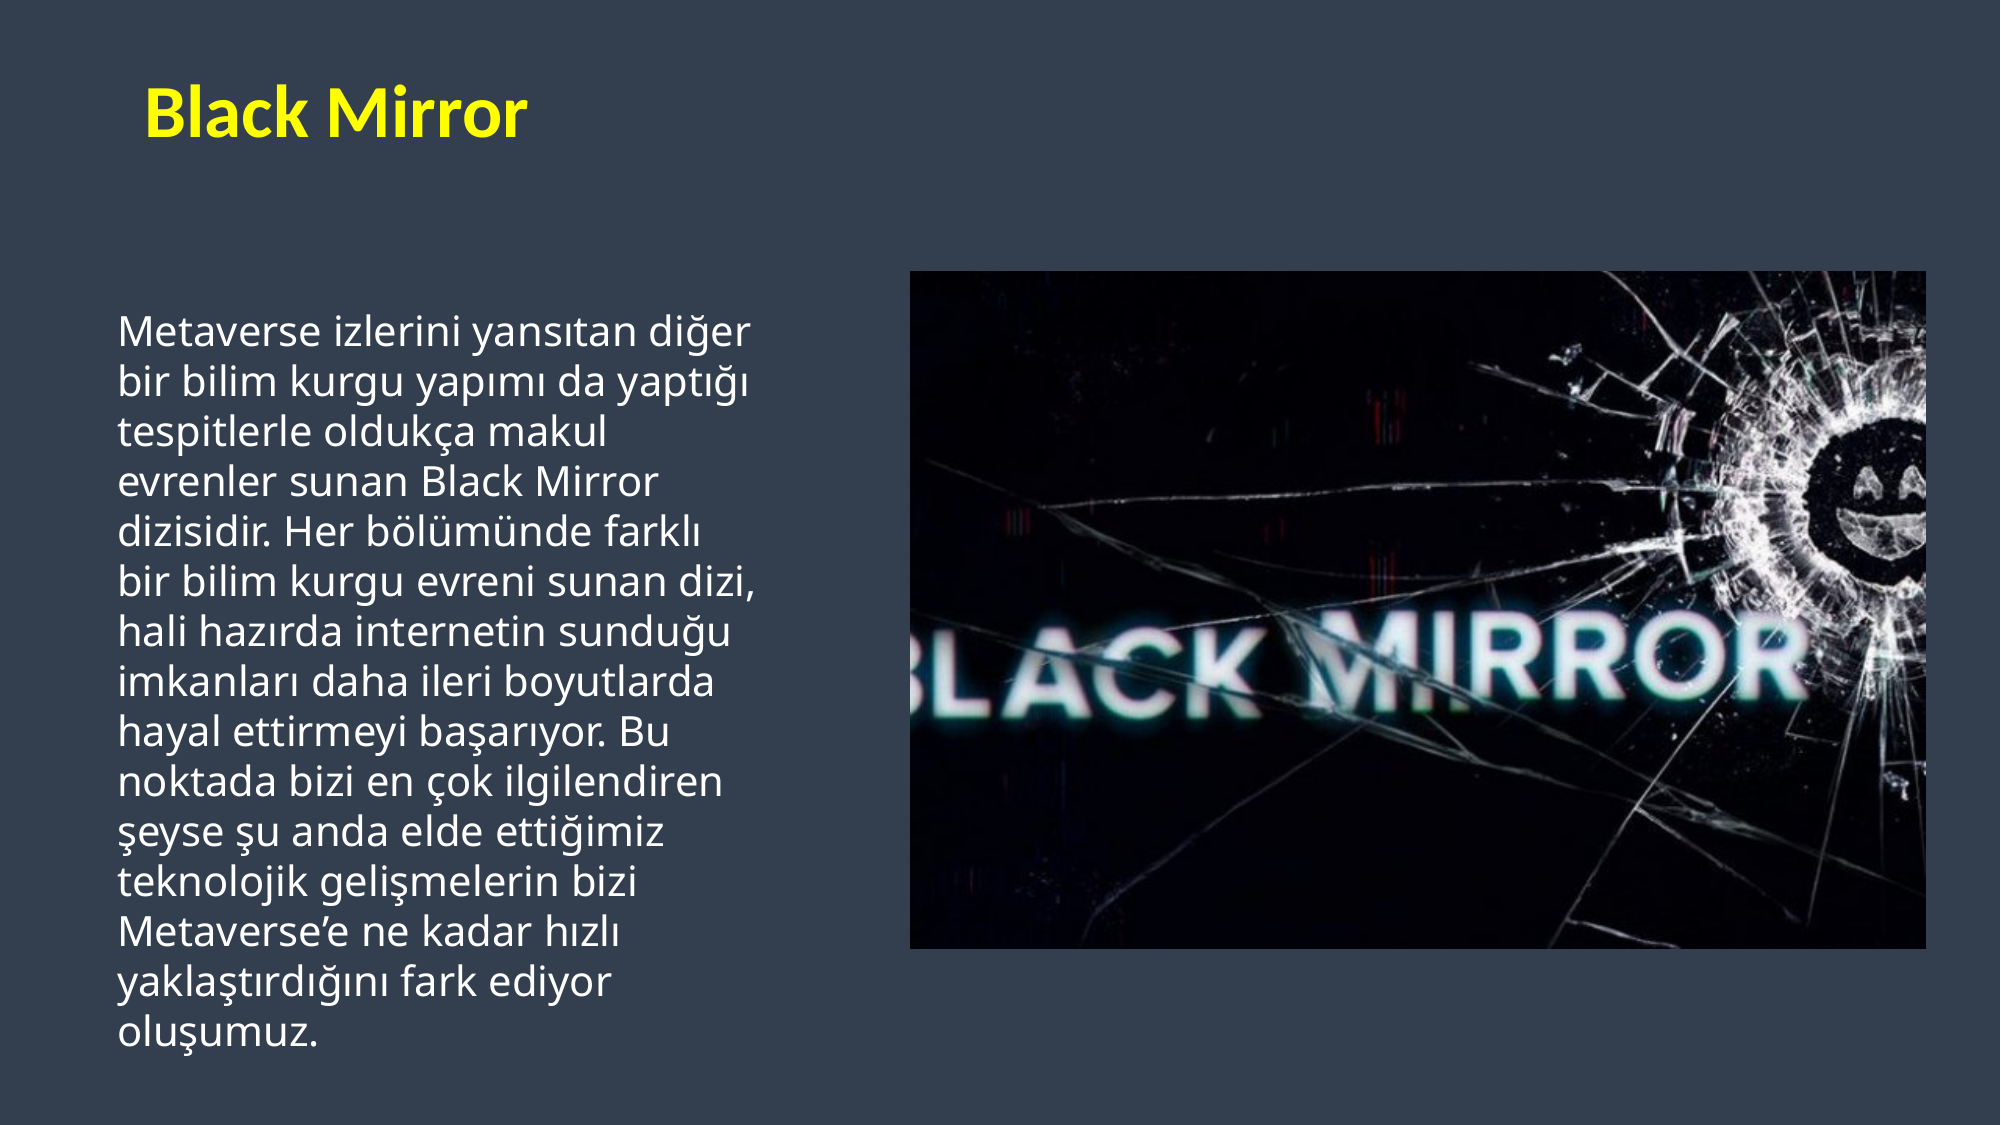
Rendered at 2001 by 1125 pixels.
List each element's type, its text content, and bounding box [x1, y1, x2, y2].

text_box Metaverse izlerini yansıtan diğer bir bilim kurgu yapımı da yaptığı tespitlerle oldukça makul evrenler sunan Black Mirror dizisidir. Her bölümünde farklı bir bilim kurgu evreni sunan dizi, hali hazırda internetin sunduğu imkanları daha ileri boyutlarda hayal ettirmeyi başarıyor. Bu noktada bizi en çok ilgilendiren şeyse şu anda elde ettiğimiz teknolojik gelişmelerin bizi Metaverse’e ne kadar hızlı yaklaştırdığını fark ediyor oluşumuz. [102, 296, 775, 1062]
picture [910, 271, 1926, 949]
text_box Black Mirror [129, 54, 1130, 160]
